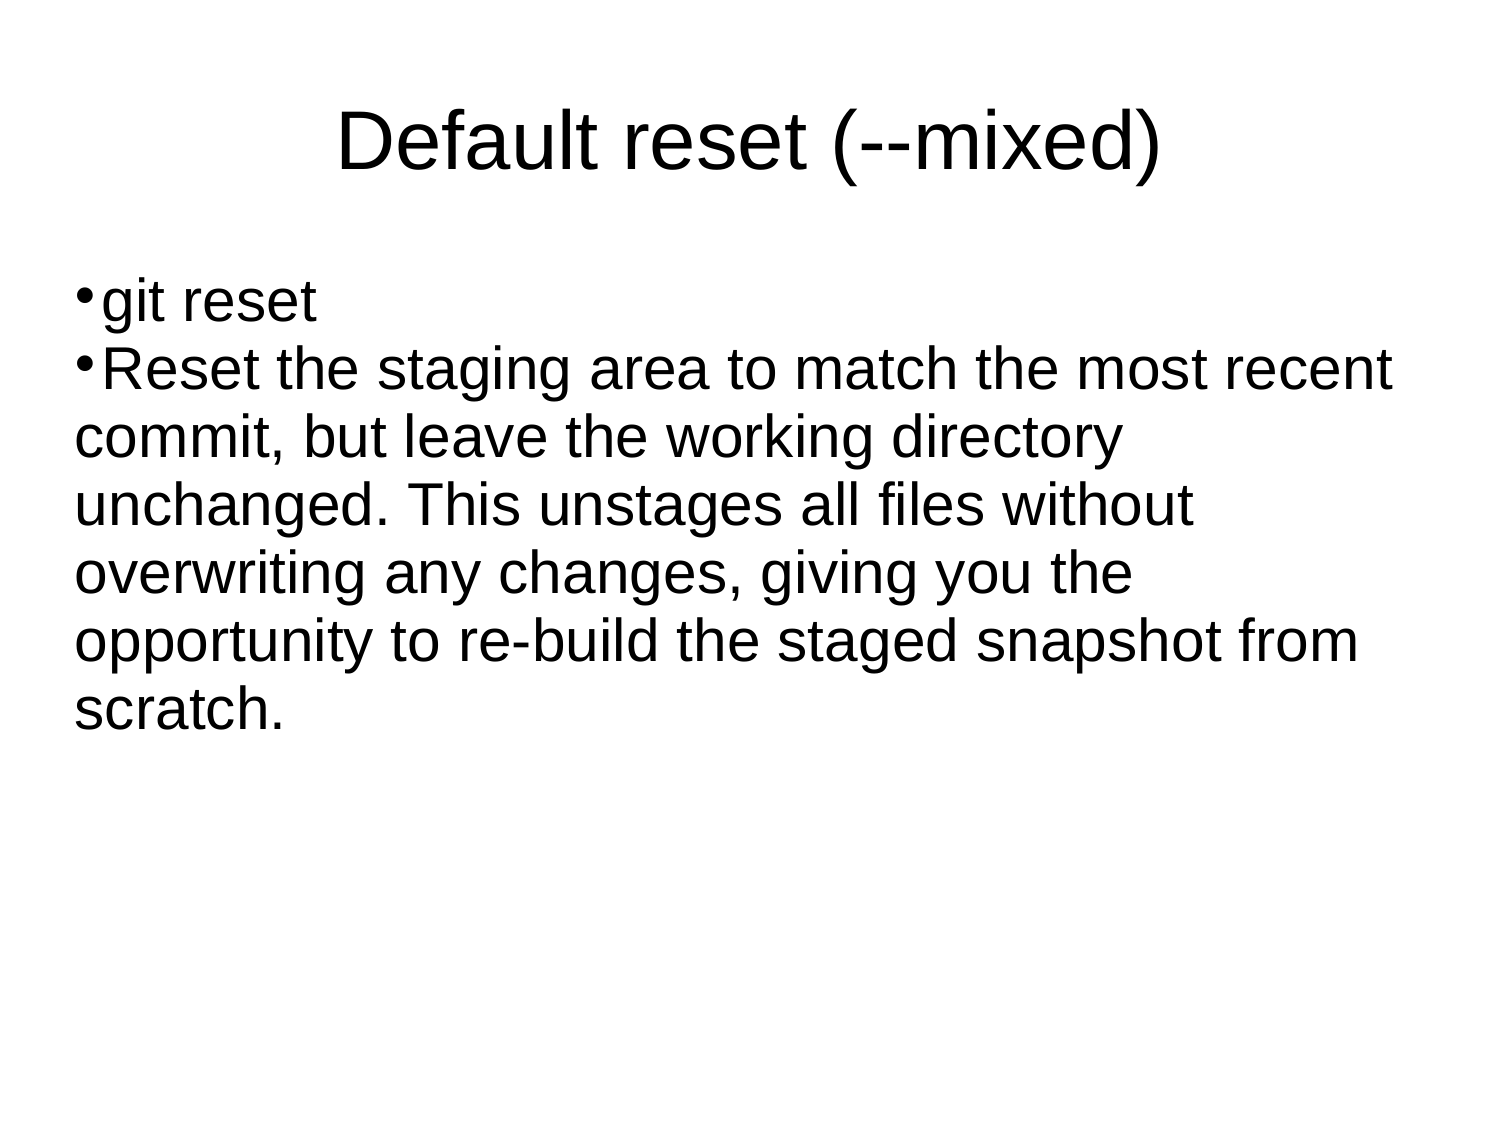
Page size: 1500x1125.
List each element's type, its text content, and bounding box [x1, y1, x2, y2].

text_box git reset Reset the staging area to match the most recent commit, but leave the working directory unchanged. This unstages all files without overwriting any changes, giving you the opportunity to re-build the staged snapshot from scratch. [74, 263, 1425, 916]
text_box Default reset (--mixed) [74, 44, 1425, 233]
